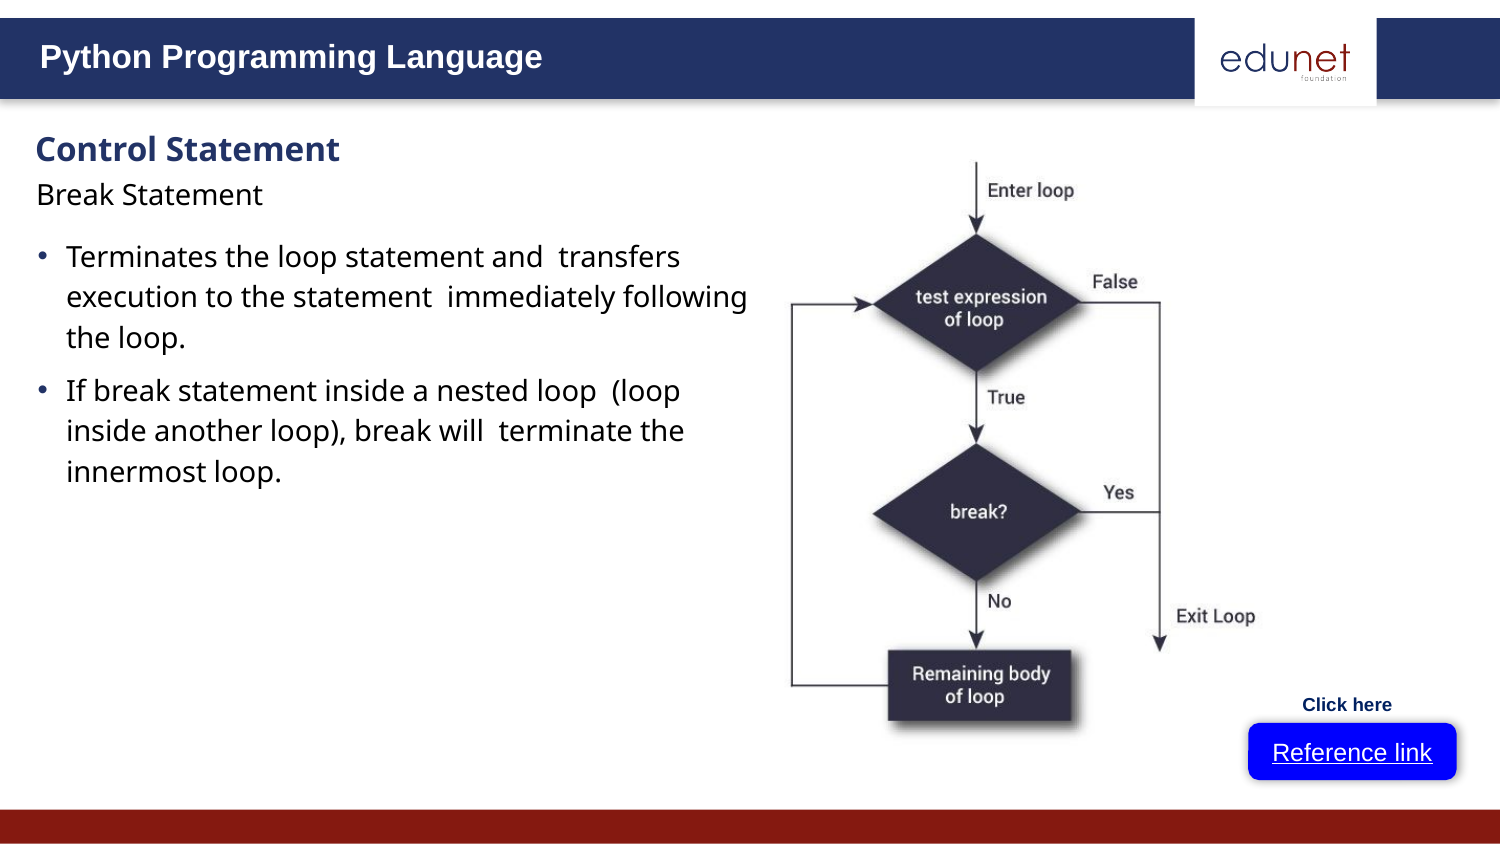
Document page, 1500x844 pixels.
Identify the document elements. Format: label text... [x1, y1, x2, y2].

picture [751, 133, 1276, 748]
text_box Break Statement [35, 173, 746, 211]
text_box Click here [1287, 685, 1418, 723]
title Control Statement [32, 125, 519, 269]
picture [1215, 38, 1356, 86]
text_box Reference link [1248, 722, 1457, 781]
text_box Terminates the loop statement and transfers execution to the statement immediately following the loop. If break statement inside a nested loop (loop inside another loop), break will terminate the innermost loop. [37, 230, 746, 488]
